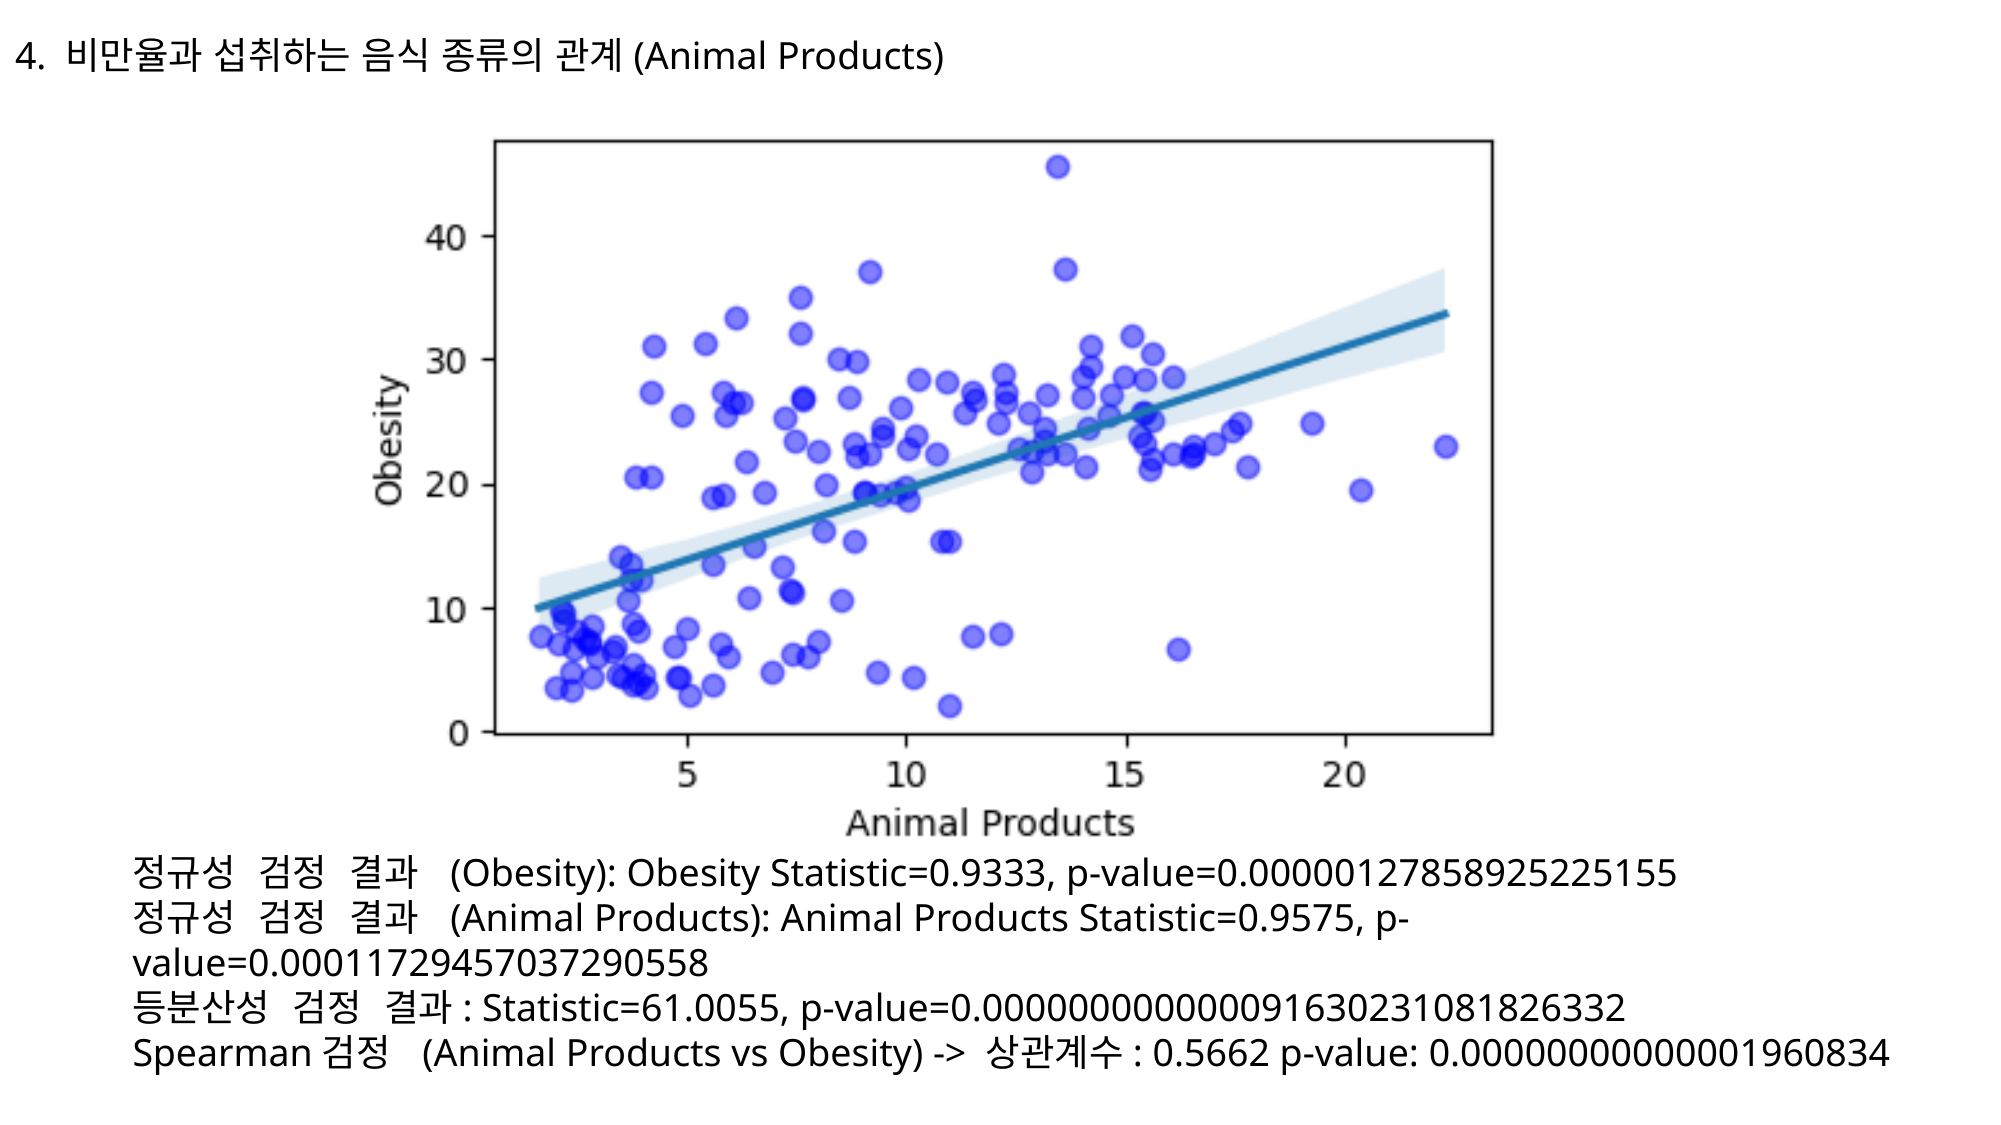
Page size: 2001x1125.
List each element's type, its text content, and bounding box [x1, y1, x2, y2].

picture [348, 115, 1515, 870]
text_box 정규성 검정 결과 (Obesity): Obesity Statistic=0.9333, p-value=0.00000127858925225155 정규성 검정 결과 (Animal Products): Animal Products Statistic=0.9575, p-value=0.00011729457037290558 등분산성 검정 결과: Statistic=61.0055, p-value=0.000000000000091630231081826332 Spearman검정 (Animal Products vs Obesity) -> 상관계수: 0.5662 p-value: 0.00000000000001960834 [132, 848, 1926, 1074]
text_box 4. 비만율과 섭취하는 음식 종류의 관계(Animal Products) [0, 0, 1536, 116]
